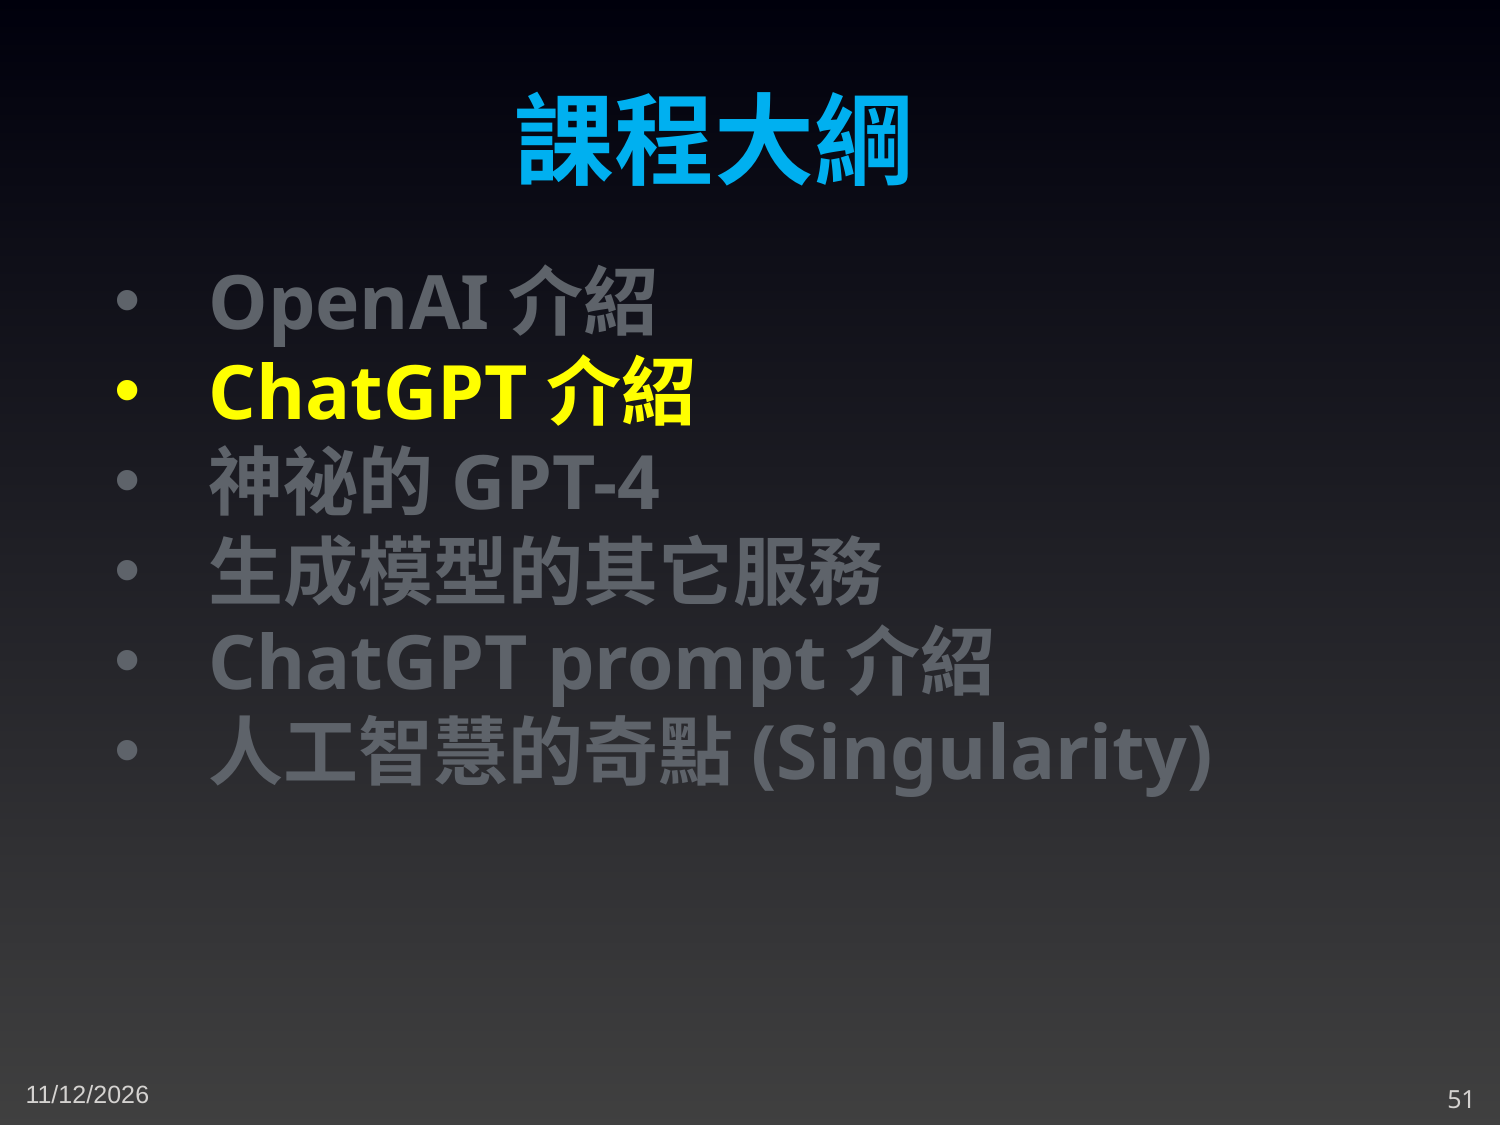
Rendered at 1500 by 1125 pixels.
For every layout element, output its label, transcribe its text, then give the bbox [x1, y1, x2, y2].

text_box OpenAI介紹 ChatGPT介紹 神祕的GPT-4 生成模型的其它服務 ChatGPT prompt介紹 人工智慧的奇點(Singularity) [99, 246, 1400, 802]
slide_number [10, 1075, 411, 1117]
slide_number 51 [1340, 1075, 1491, 1117]
text_box 課程大綱 [499, 49, 1388, 213]
